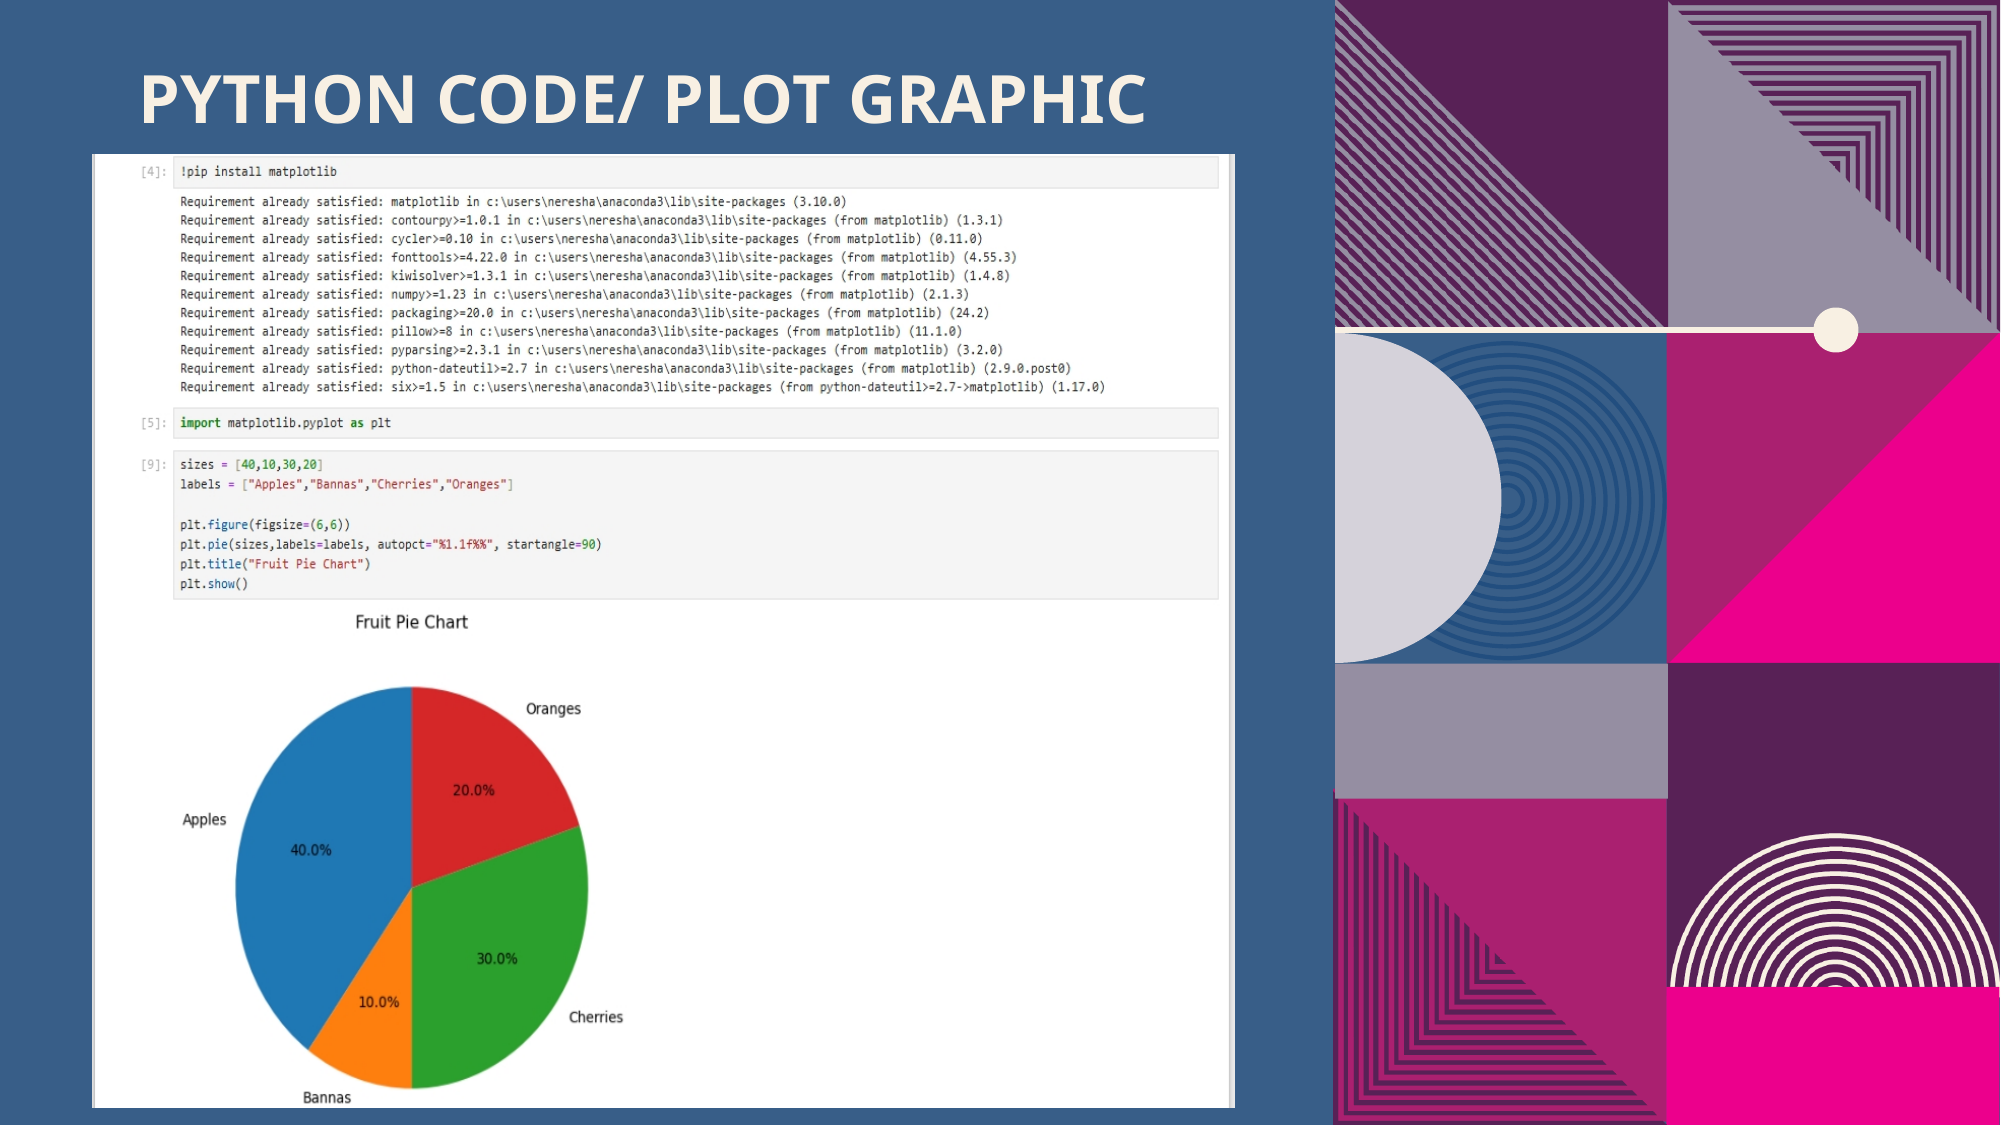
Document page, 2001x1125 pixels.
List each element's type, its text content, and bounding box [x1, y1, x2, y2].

picture [1333, 791, 1667, 1125]
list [92, 154, 1235, 1108]
title Python Code/ Plot Graphic [123, 58, 1205, 154]
picture [1335, 0, 2001, 333]
picture [1669, 833, 2001, 998]
